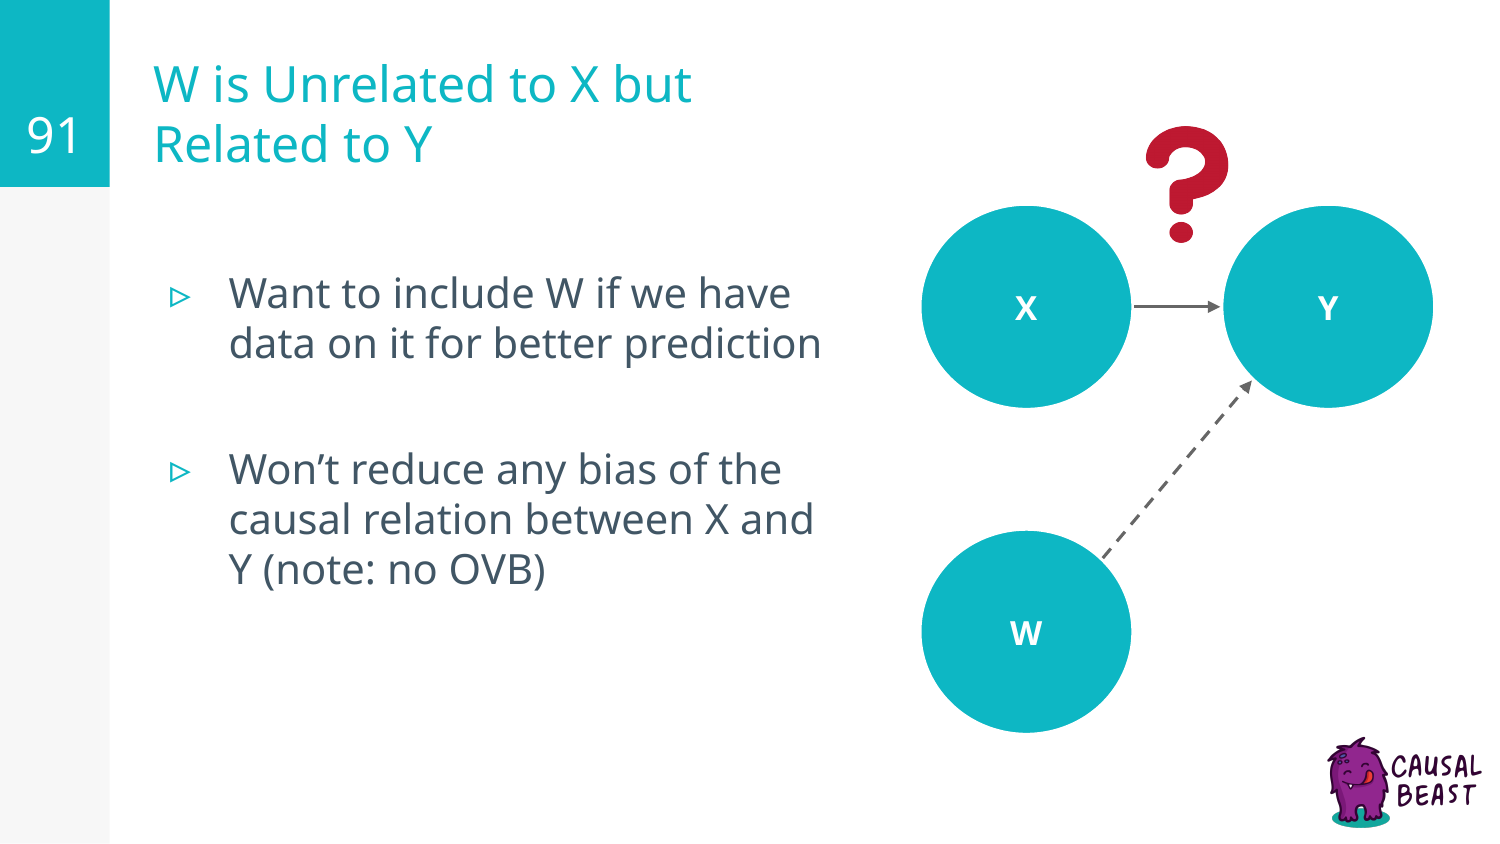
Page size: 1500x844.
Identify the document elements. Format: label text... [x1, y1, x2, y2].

text_box Y [1220, 202, 1437, 411]
picture [1122, 125, 1252, 244]
text_box W [918, 527, 1135, 736]
picture [1304, 722, 1500, 842]
list Want to include W if we have data on it for better prediction Won’t reduce any bias of the causal relation between X and Y (note: no OVB) [138, 252, 863, 808]
slide_number ‹#› [0, 0, 110, 187]
title W is Unrelated to X but Related to Y [138, 0, 722, 188]
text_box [1102, 380, 1253, 559]
text_box X [918, 202, 1135, 411]
